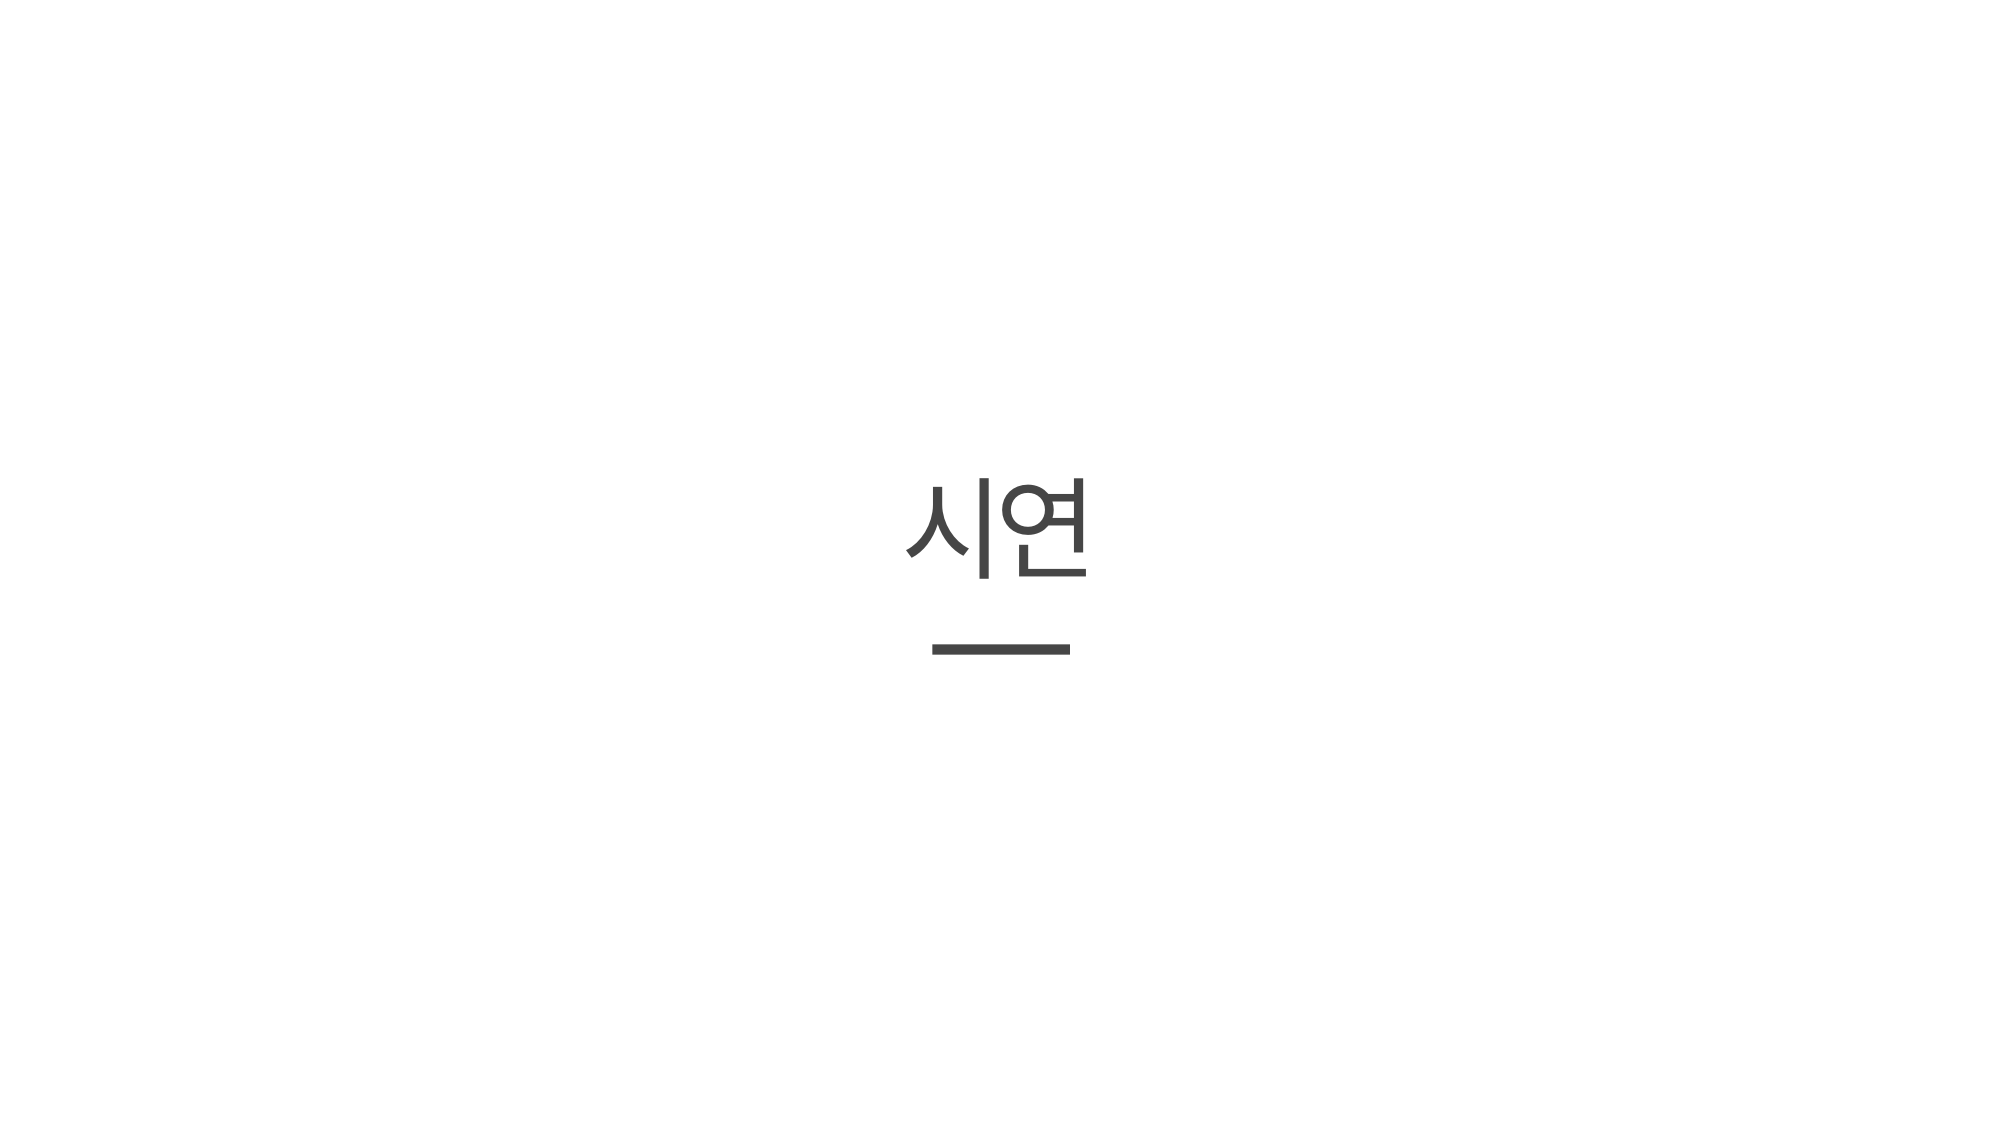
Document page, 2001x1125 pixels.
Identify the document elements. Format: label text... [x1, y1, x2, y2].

text_box 시연 [740, 452, 1260, 601]
text_box [931, 643, 1071, 656]
